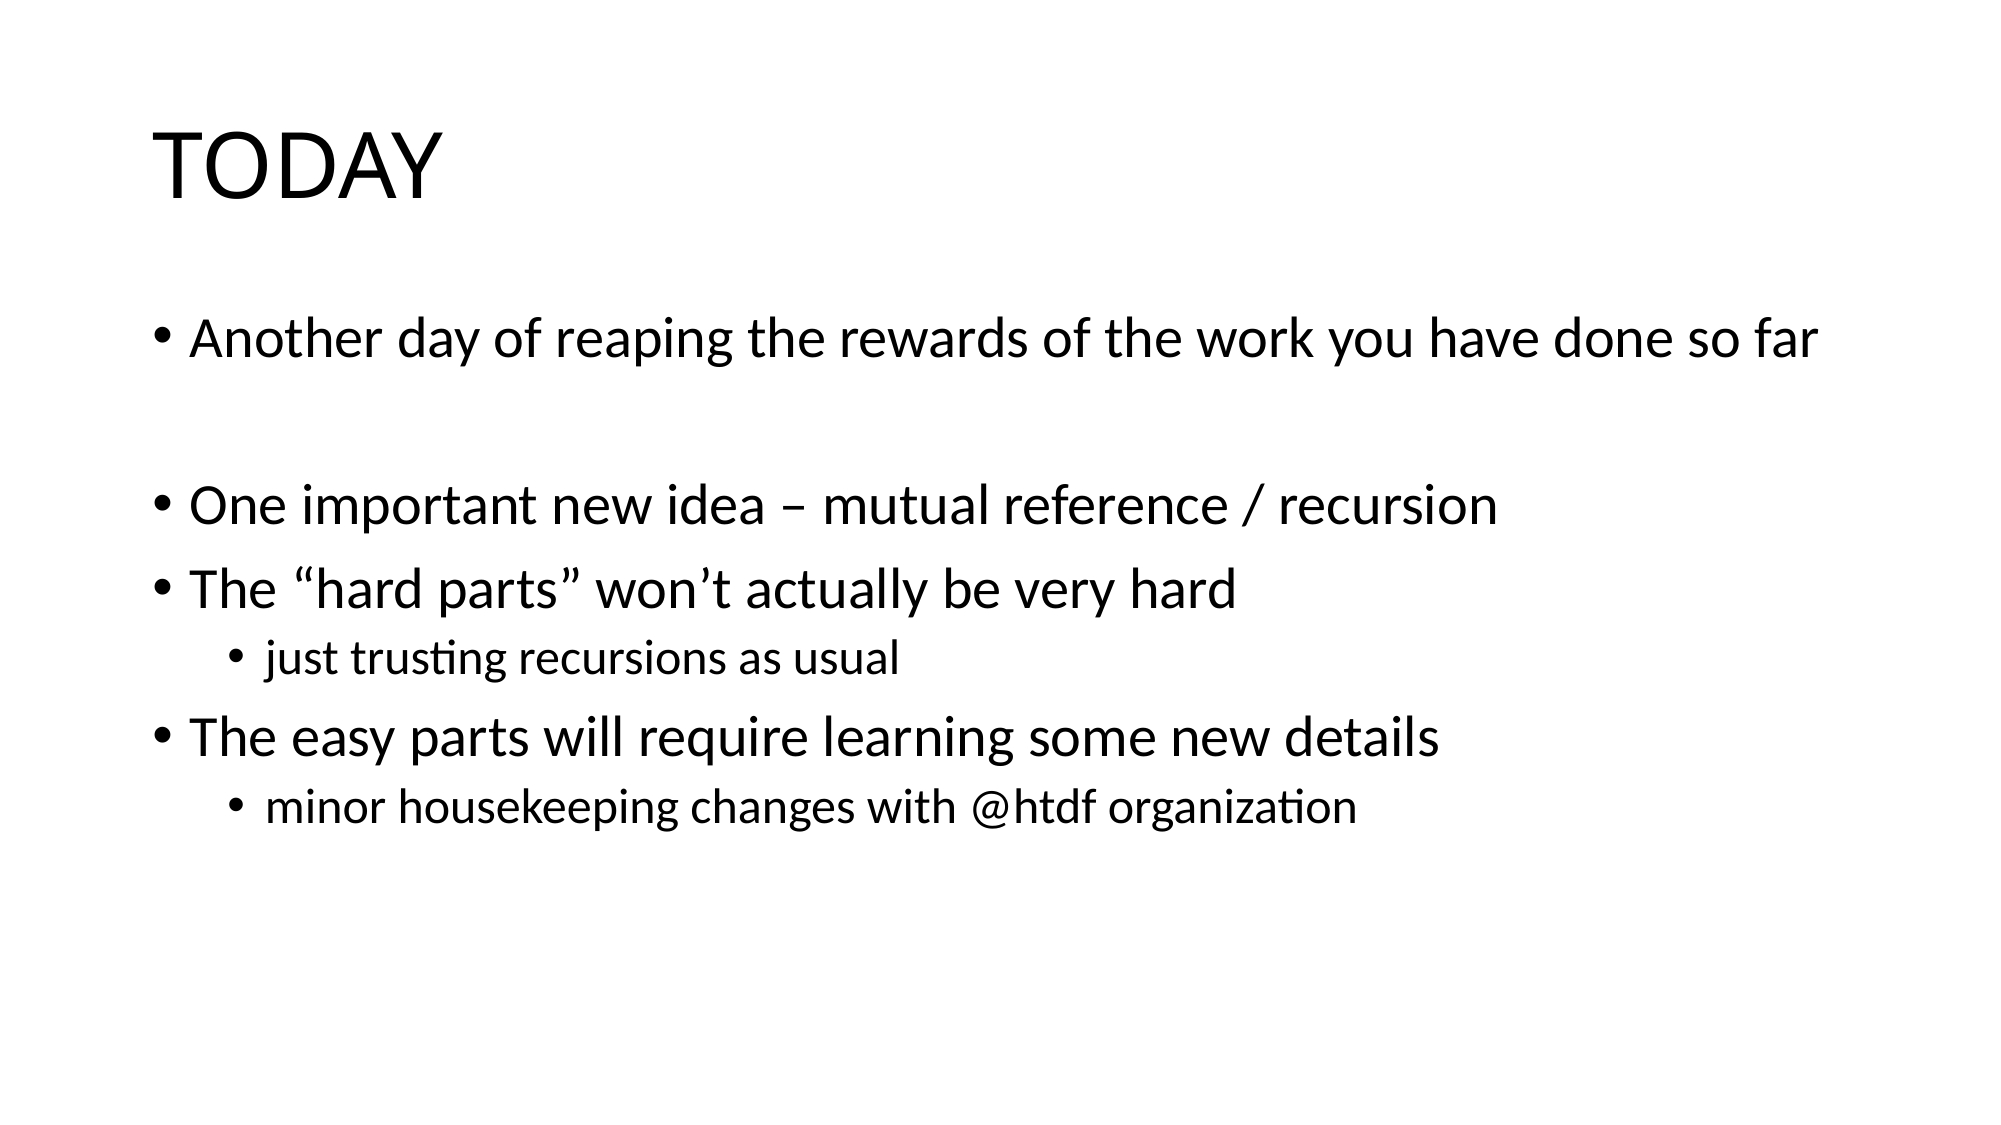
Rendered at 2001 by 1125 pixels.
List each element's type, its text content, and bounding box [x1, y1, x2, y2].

list Another day of reaping the rewards of the work you have done so far One important new idea – mutual reference / recursion The “hard parts” won’t actually be very hard just trusting recursions as usual The easy parts will require learning some new details minor housekeeping changes with @htdf organization [137, 299, 1863, 1014]
title TODAY [137, 59, 1863, 278]
